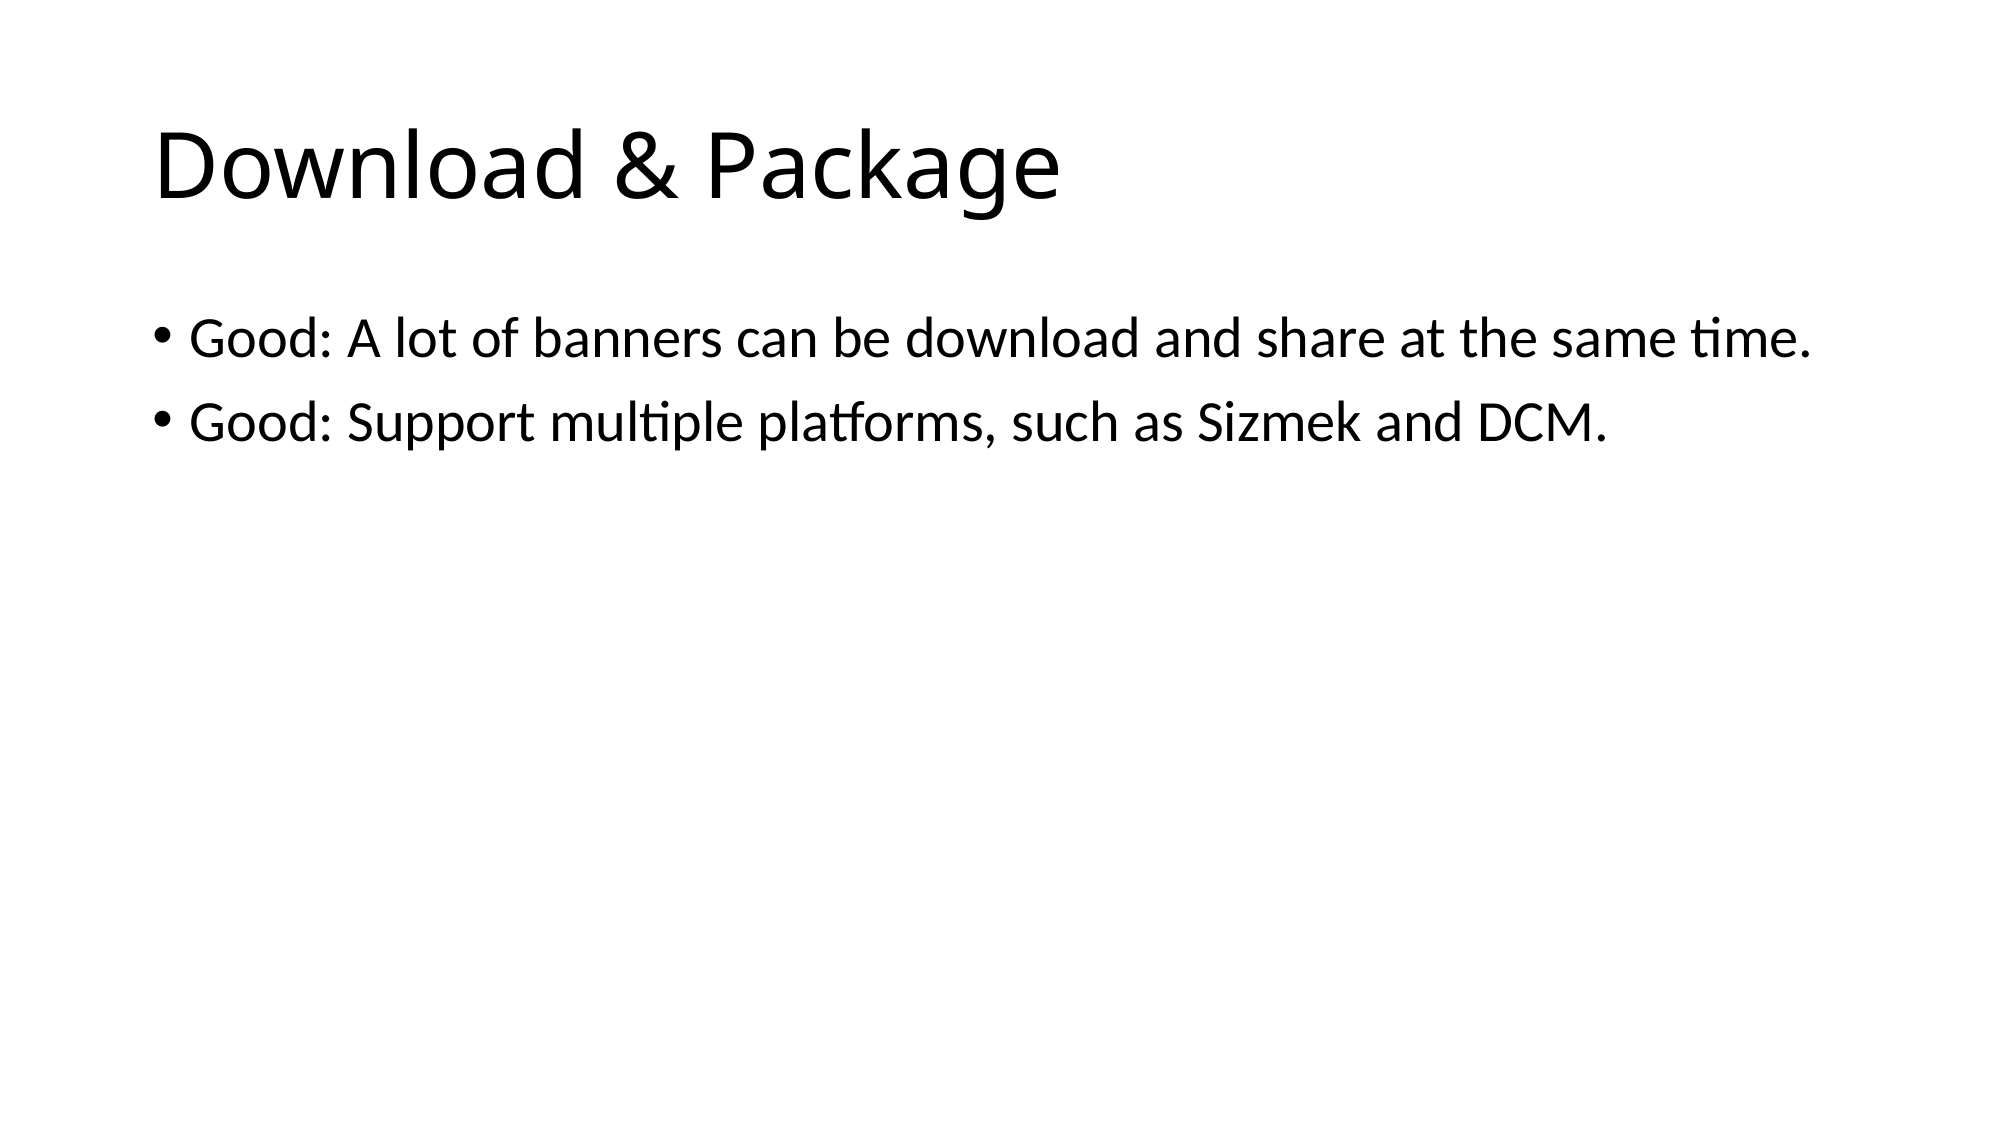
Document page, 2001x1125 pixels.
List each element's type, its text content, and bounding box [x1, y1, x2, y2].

list Good: A lot of banners can be download and share at the same time. Good: Support multiple platforms, such as Sizmek and DCM. [137, 299, 1863, 1014]
title Download & Package [137, 59, 1863, 278]
